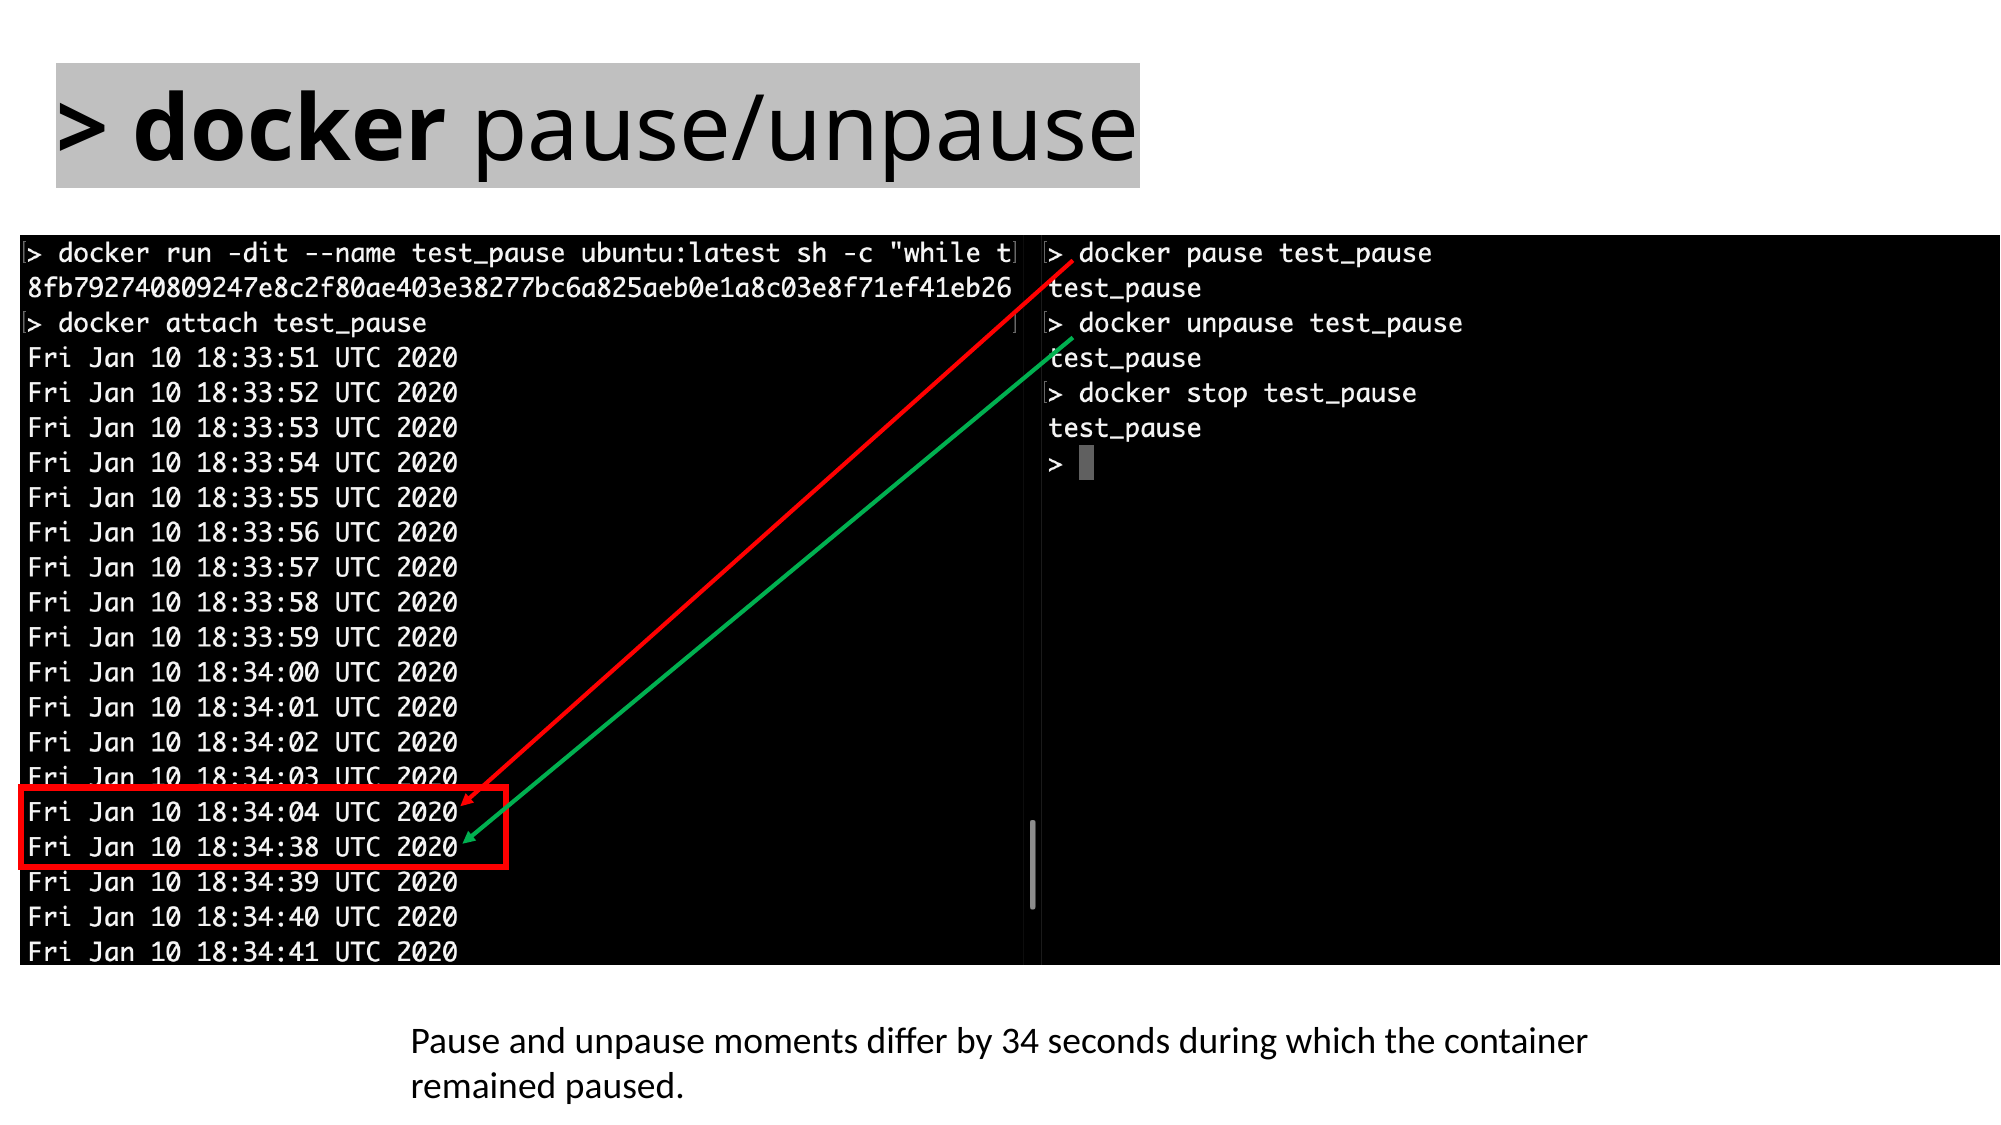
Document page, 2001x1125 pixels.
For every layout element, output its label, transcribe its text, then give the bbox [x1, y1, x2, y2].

picture [20, 235, 2000, 965]
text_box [462, 337, 1073, 844]
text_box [460, 260, 1073, 807]
text_box Pause and unpause moments differ by 34 seconds during which the container remained paused. [395, 1008, 1636, 1113]
title > docker pause/unpause [41, 59, 1767, 202]
